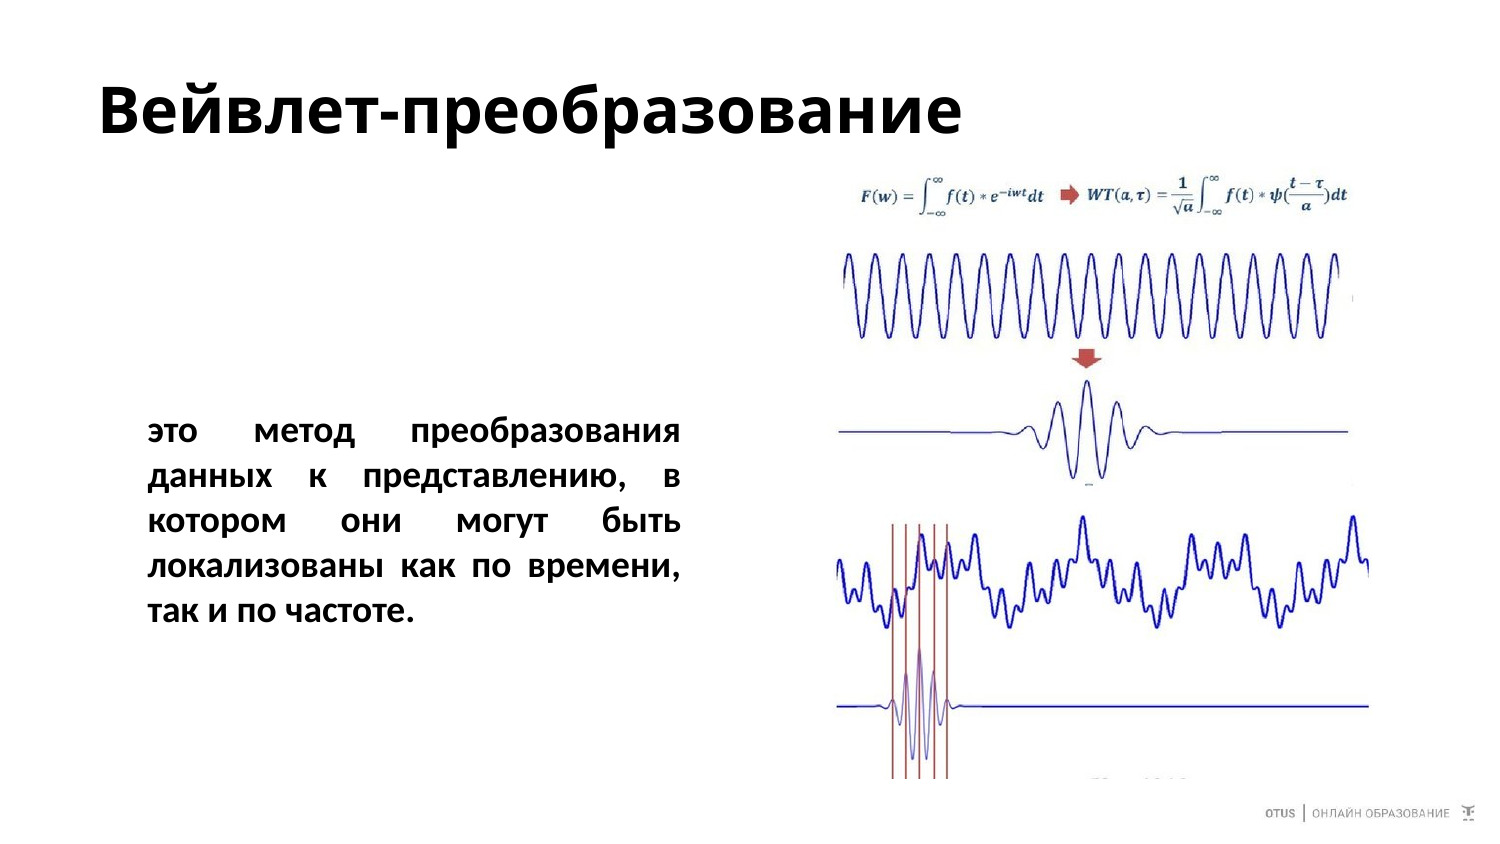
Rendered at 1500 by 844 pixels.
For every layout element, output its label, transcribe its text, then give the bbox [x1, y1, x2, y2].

title Вейвлет-преобразование [82, 54, 1480, 234]
picture [807, 162, 1373, 779]
text_box это метод преобразования данных к представлению, в котором они могут быть локализованы как по времени, так и по частоте. [132, 389, 697, 645]
picture [1262, 799, 1475, 825]
